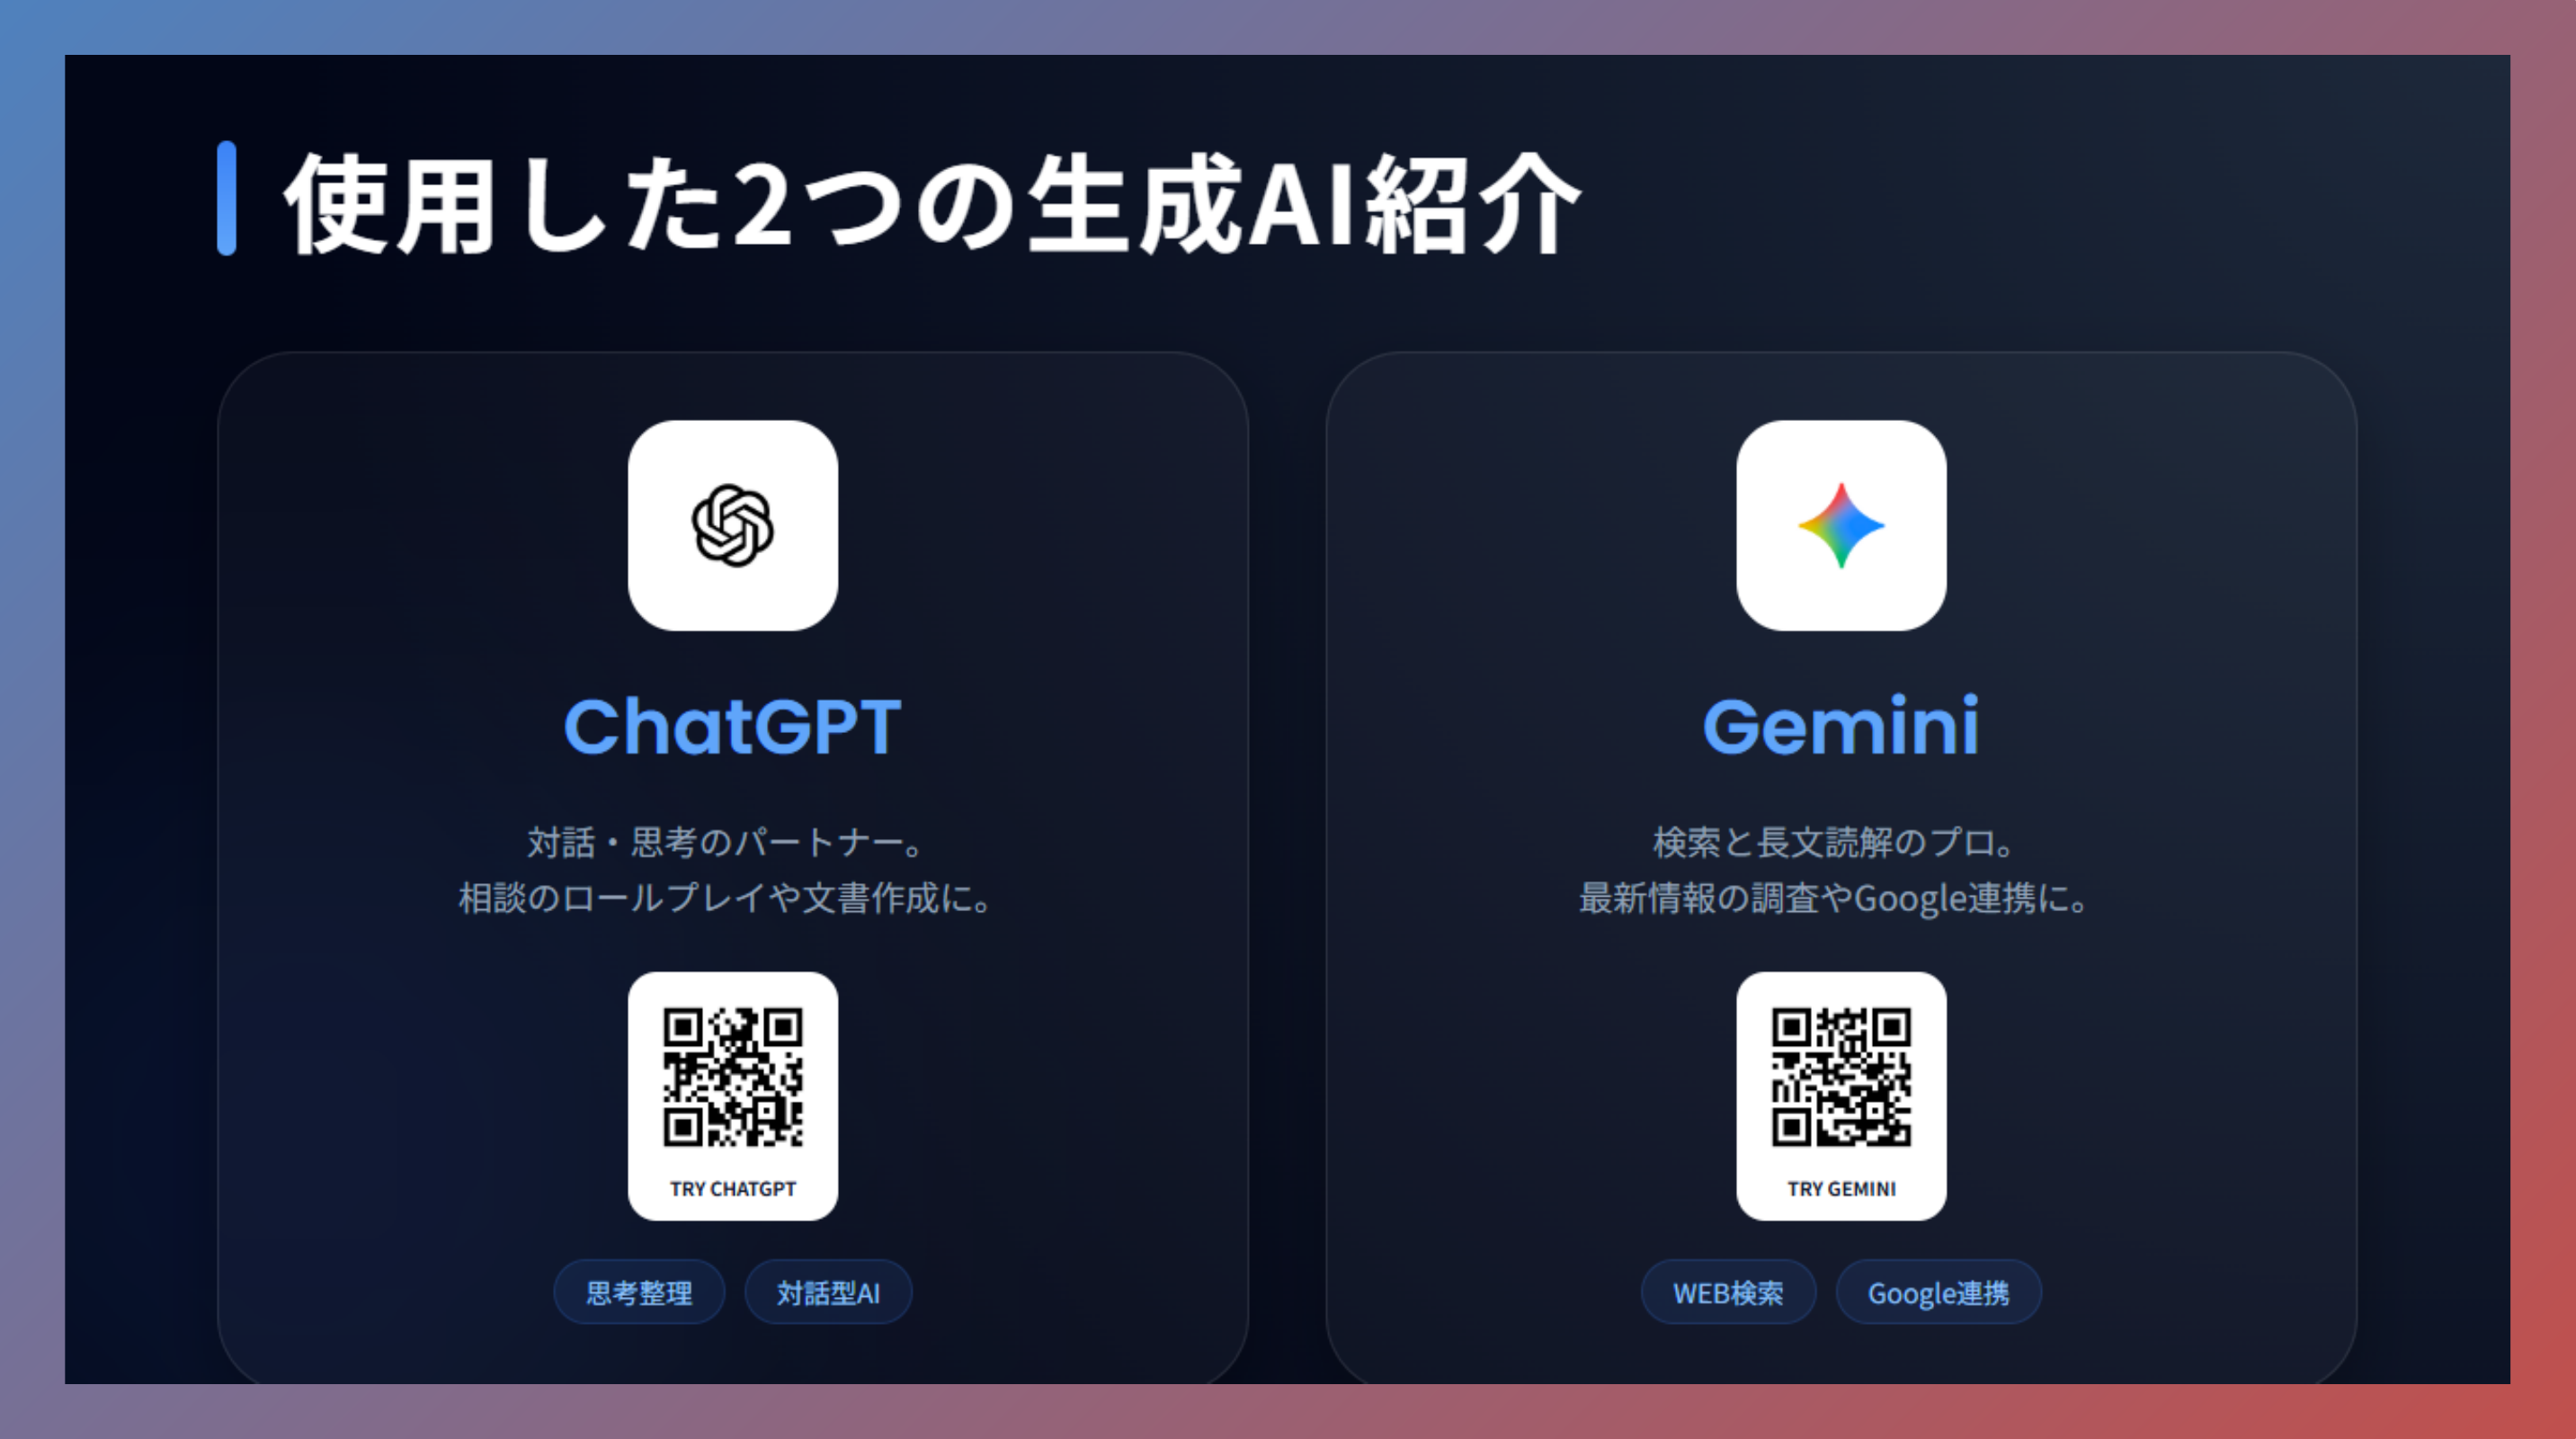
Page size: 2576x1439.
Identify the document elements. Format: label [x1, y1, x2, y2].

picture [65, 54, 2511, 1385]
text_box [0, 0, 2576, 1439]
